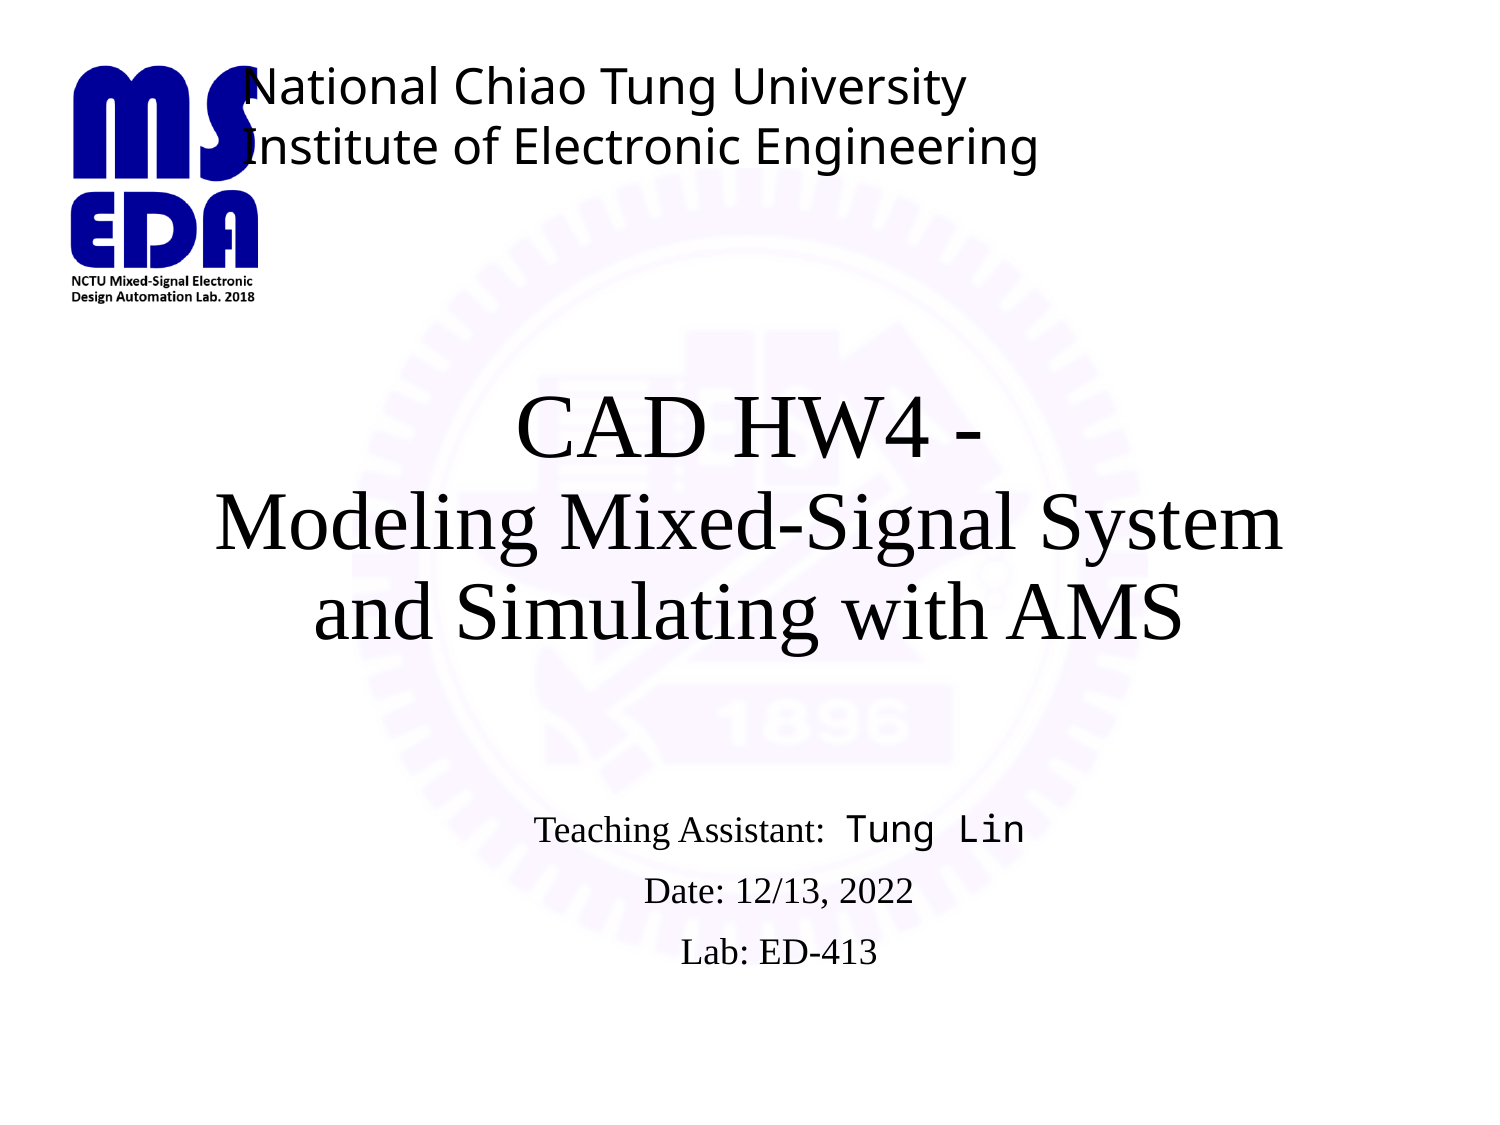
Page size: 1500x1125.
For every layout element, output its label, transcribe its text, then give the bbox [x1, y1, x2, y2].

list Teaching Assistant: Tung Lin Date: 12/13, 2022 Lab: ED-413 [246, 800, 1313, 983]
picture [61, 57, 272, 310]
title CAD HW4 - Modeling Mixed-Signal System and Simulating with AMS [187, 302, 1313, 734]
